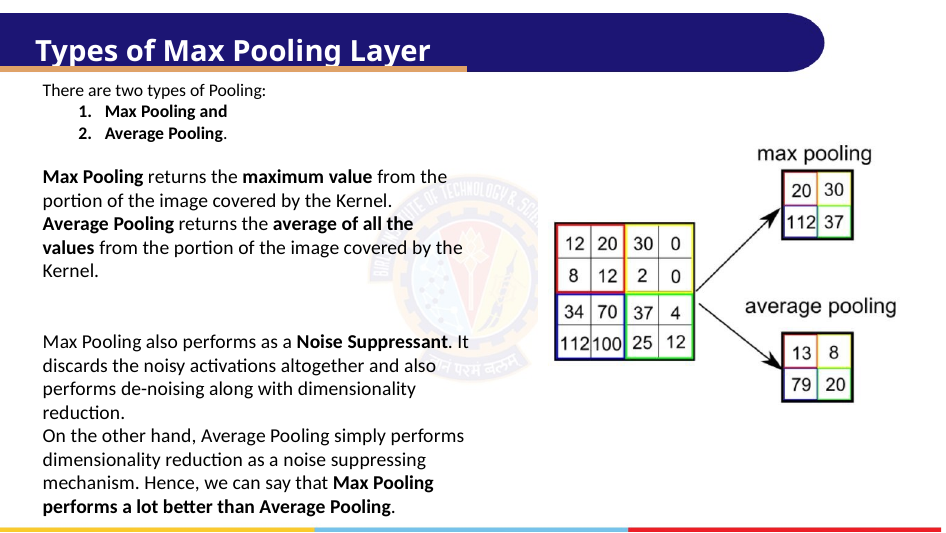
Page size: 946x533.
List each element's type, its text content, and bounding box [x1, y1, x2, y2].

picture [0, 13, 942, 532]
title Types of Max Pooling Layer [28, 28, 671, 72]
text_box There are two types of Pooling: Max Pooling and Average Pooling. Max Pooling returns the maximum value from the portion of the image covered by the Kernel. Average Pooling returns the average of all the values from the portion of the image covered by the Kernel. Max Pooling also performs as a Noise Suppressant. It discards the noisy activations altogether and also performs de-noising along with dimensionality reduction. On the other hand, Average Pooling simply performs dimensionality reduction as a noise suppressing mechanism. Hence, we can say that Max Pooling performs a lot better than Average Pooling. [27, 71, 493, 525]
